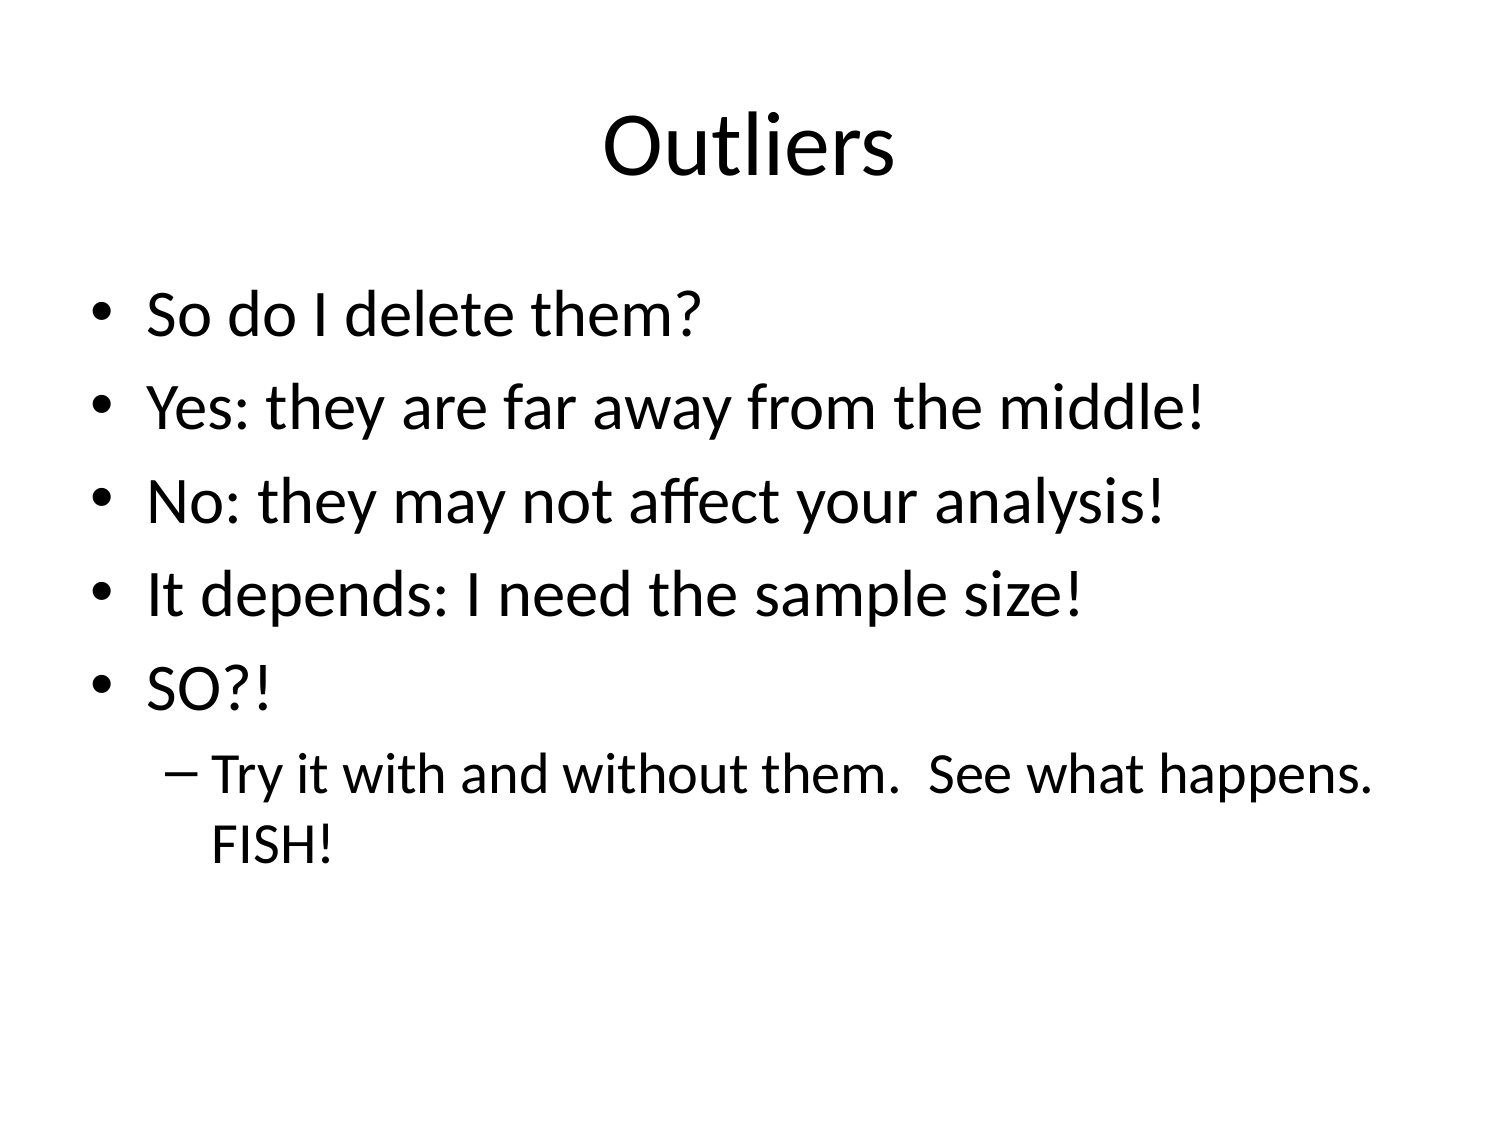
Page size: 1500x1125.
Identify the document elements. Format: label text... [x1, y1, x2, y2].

title Outliers [75, 45, 1425, 233]
list So do I delete them? Yes: they are far away from the middle! No: they may not affect your analysis! It depends: I need the sample size! SO?! Try it with and without them. See what happens. FISH! [75, 262, 1425, 1005]
